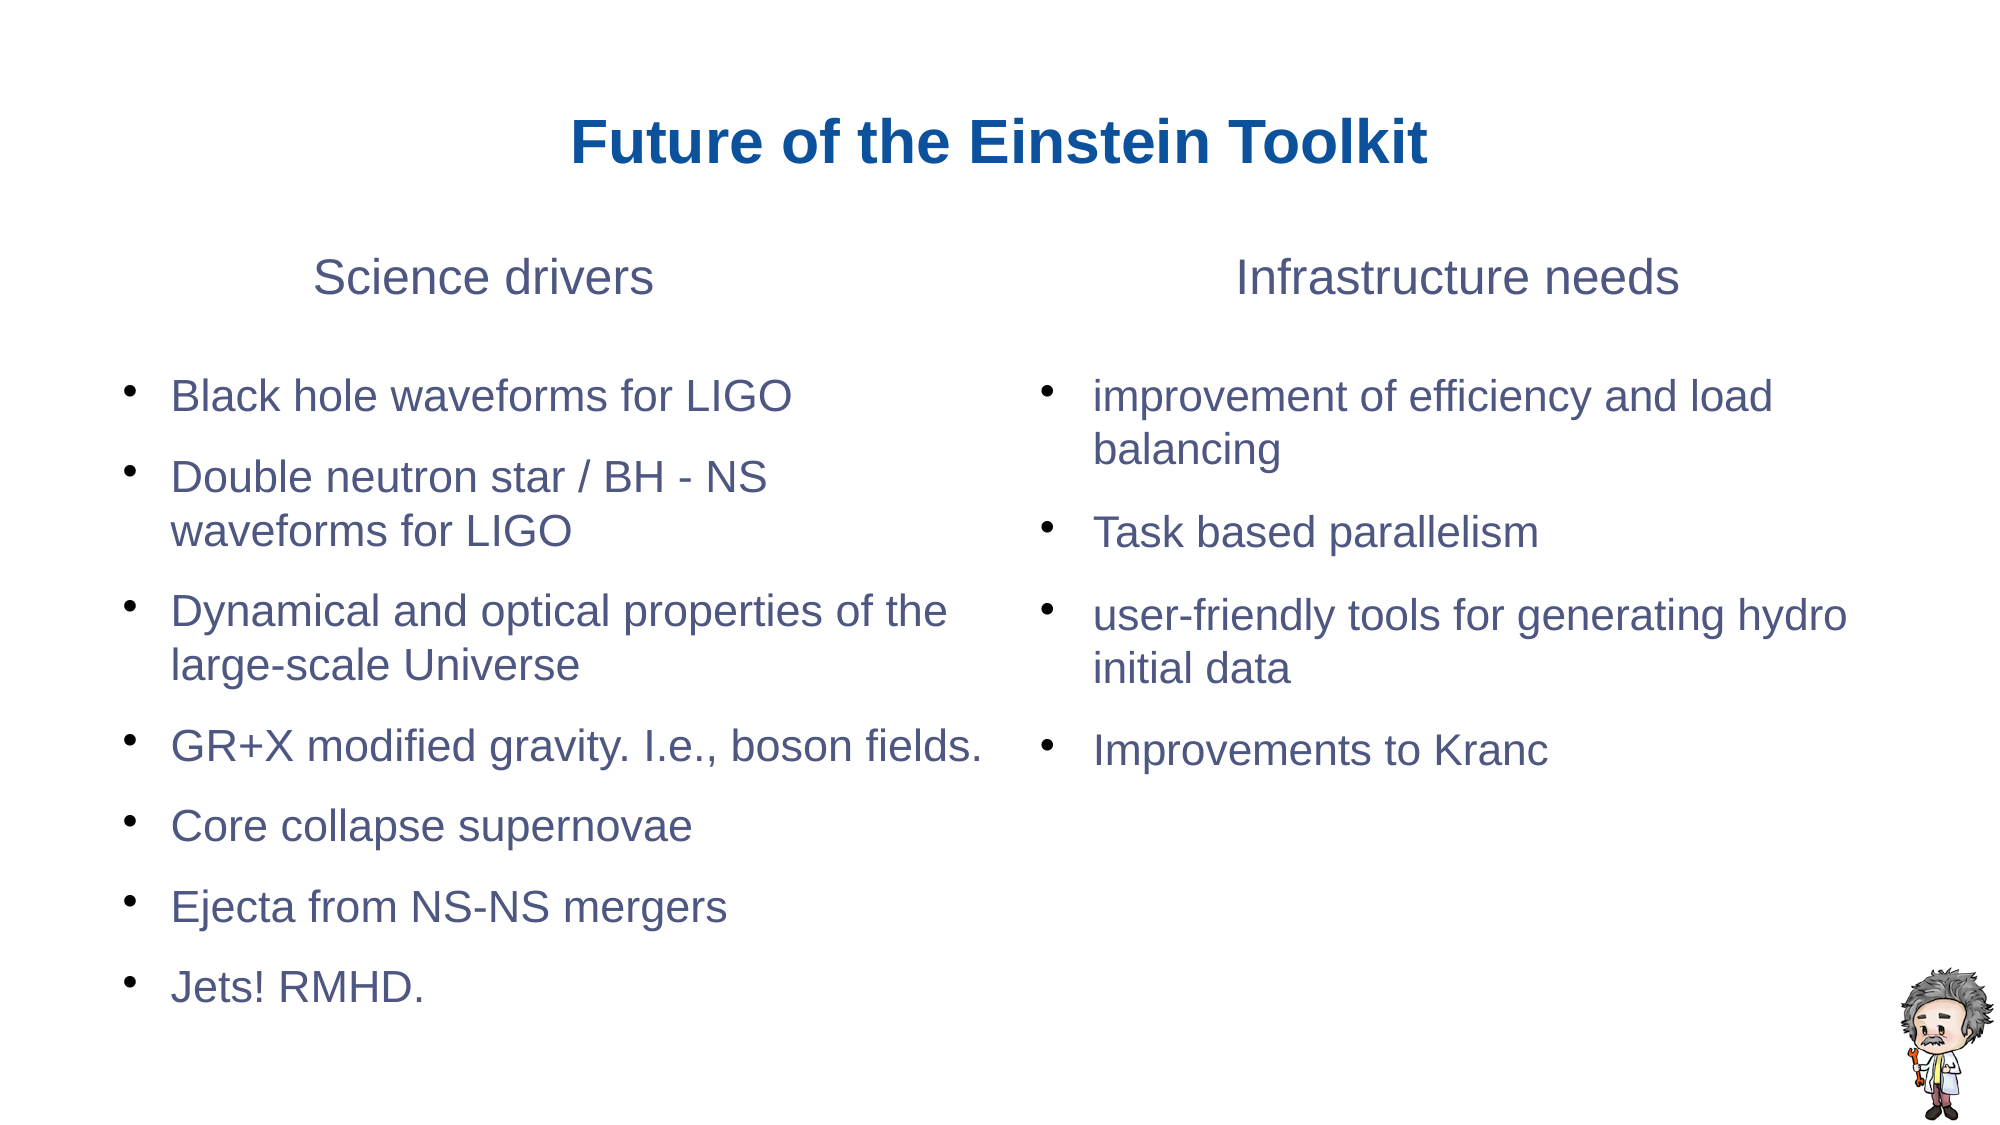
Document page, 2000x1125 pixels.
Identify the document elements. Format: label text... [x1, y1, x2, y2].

text_box improvement of efficiency and load balancing Task based parallelism user-friendly tools for generating hydro initial data Improvements to Kranc [1022, 367, 1901, 970]
text_box Science drivers [140, 236, 828, 308]
picture [1893, 966, 2000, 1125]
text_box Infrastructure needs [1022, 236, 1894, 364]
text_box Future of the Einstein Toolkit [99, 44, 1900, 233]
text_box Black hole waveforms for LIGO Double neutron star / BH - NS waveforms for LIGO Dynamical and optical properties of the large-scale Universe GR+X modified gravity. I.e., boson fields. Core collapse supernovae Ejecta from NS-NS mergers Jets! RMHD. [106, 366, 985, 1019]
